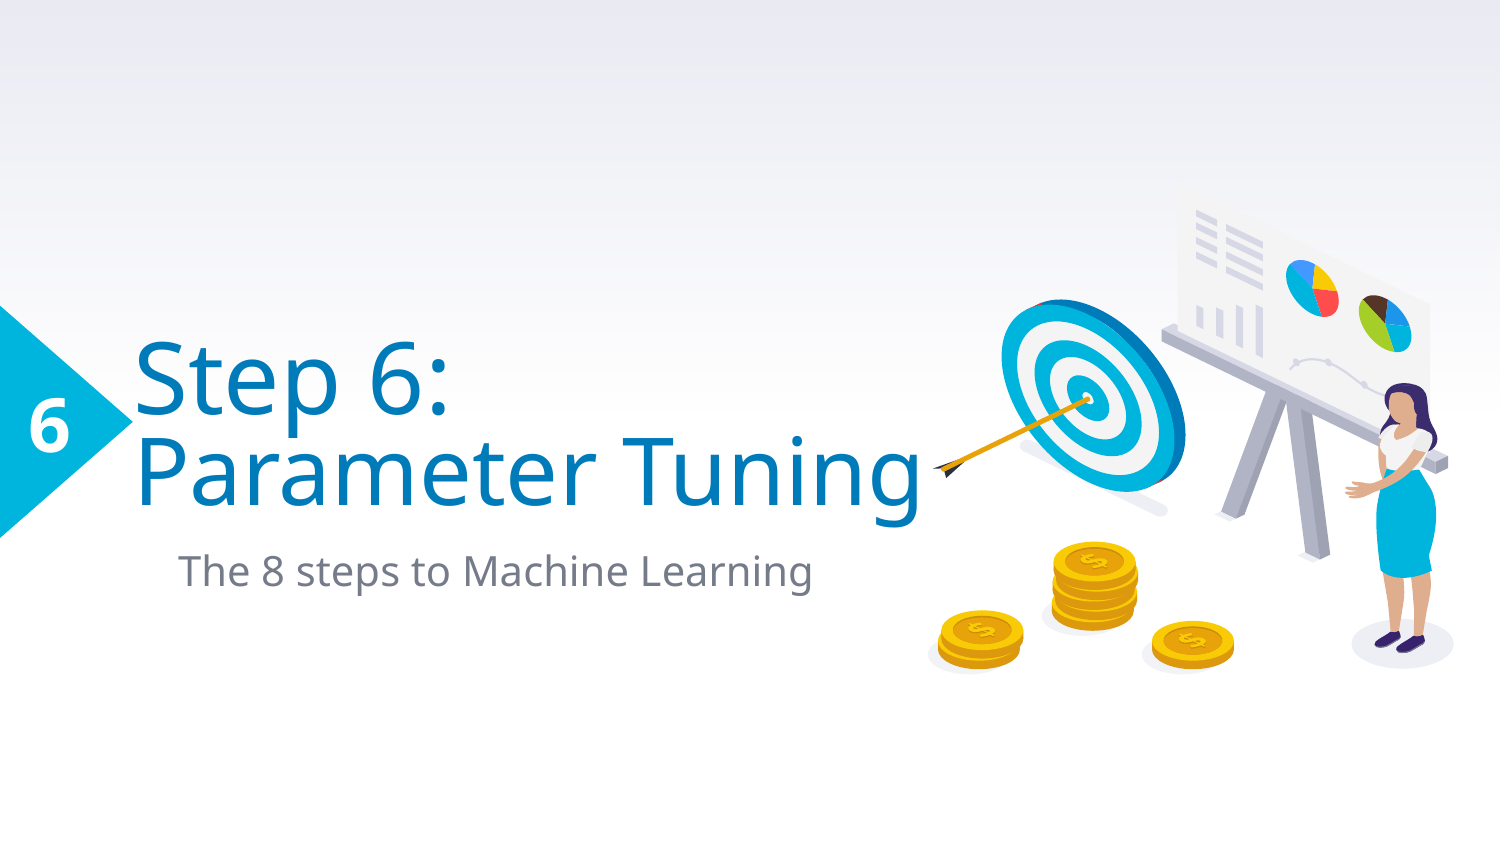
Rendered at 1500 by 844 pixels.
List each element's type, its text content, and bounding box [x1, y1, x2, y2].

title Step 6: Parameter Tuning [133, 333, 922, 524]
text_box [927, 181, 1454, 675]
text_box 6 [0, 306, 100, 540]
subtitle The 8 steps to Machine Learning [178, 539, 922, 603]
